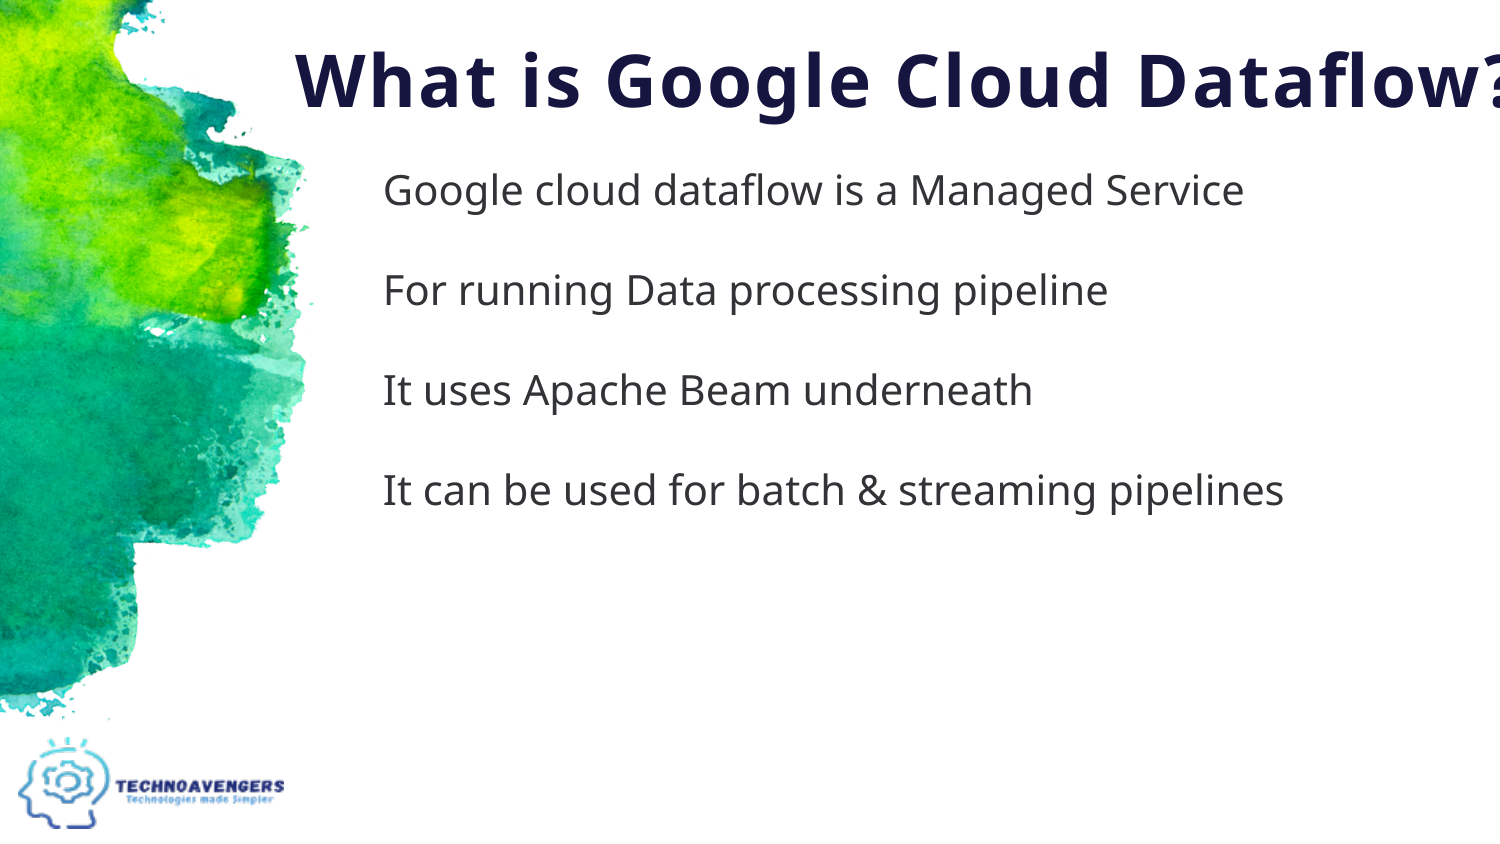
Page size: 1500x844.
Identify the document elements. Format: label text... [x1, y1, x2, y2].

text_box What is Google Cloud Dataflow? [397, 26, 1500, 130]
text_box Google cloud dataflow is a Managed Service For running Data processing pipeline It uses Apache Beam underneath It can be used for batch & streaming pipelines [368, 156, 1356, 722]
picture [0, 0, 397, 829]
